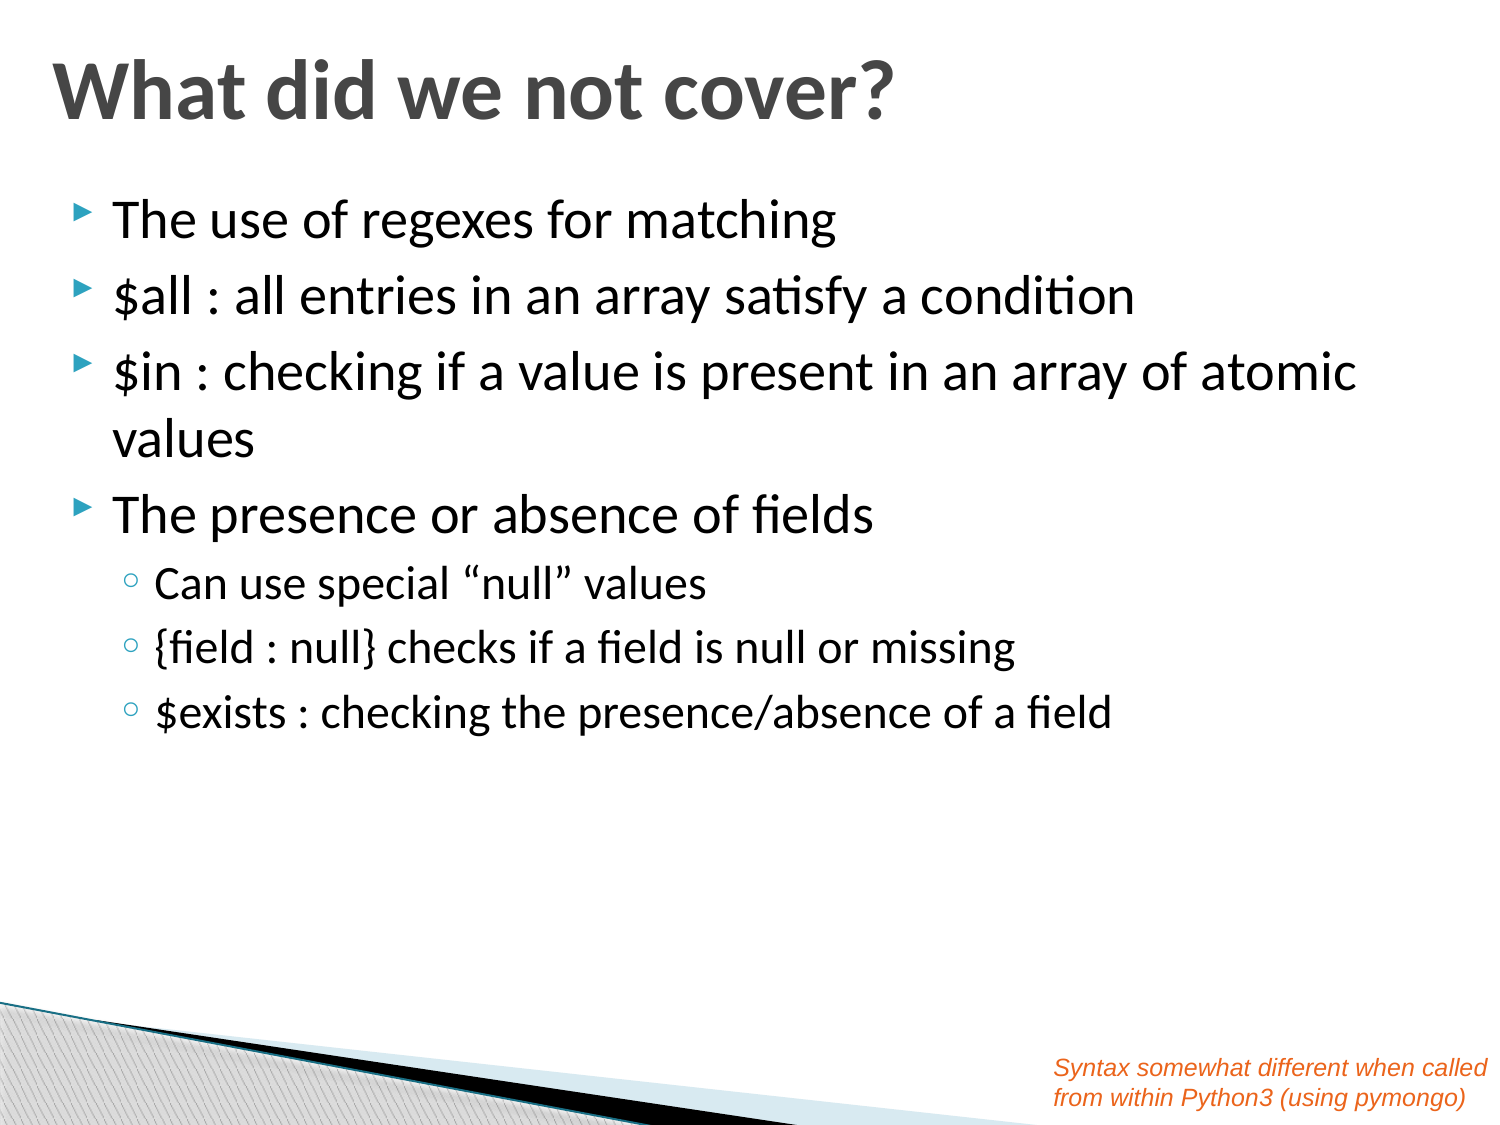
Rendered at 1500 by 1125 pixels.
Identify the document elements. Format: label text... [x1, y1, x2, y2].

text_box a b a c d b [0, 1006, 633, 1125]
text_box Syntax somewhat different when called from within Python3 (using pymongo) [1038, 1044, 1500, 1119]
list The use of regexes for matching $all : all entries in an array satisfy a condition $in : checking if a value is present in an array of atomic values The presence or absence of fields Can use special “null” values {field : null} checks if a field is null or missing $exists : checking the presence/absence of a field [37, 174, 1426, 1013]
title What did we not cover? [37, 24, 1425, 145]
